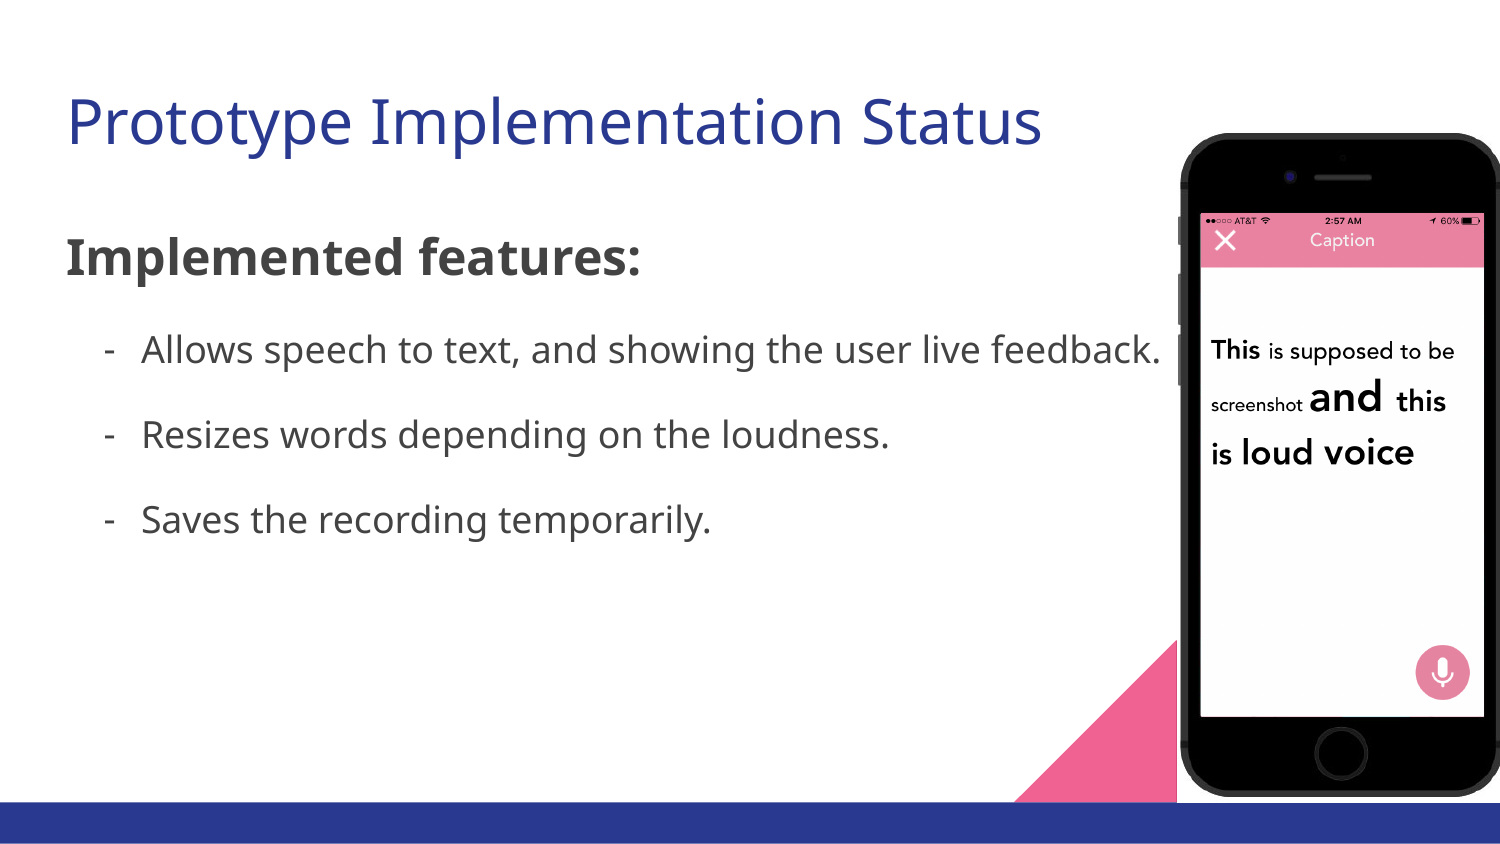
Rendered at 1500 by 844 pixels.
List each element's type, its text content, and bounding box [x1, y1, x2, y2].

title Prototype Implementation Status [51, 67, 1449, 167]
list Implemented features: Allows speech to text, and showing the user live feedback. Resizes words depending on the loudness. Saves the recording temporarily. [51, 201, 1171, 750]
picture [1176, 129, 1500, 803]
